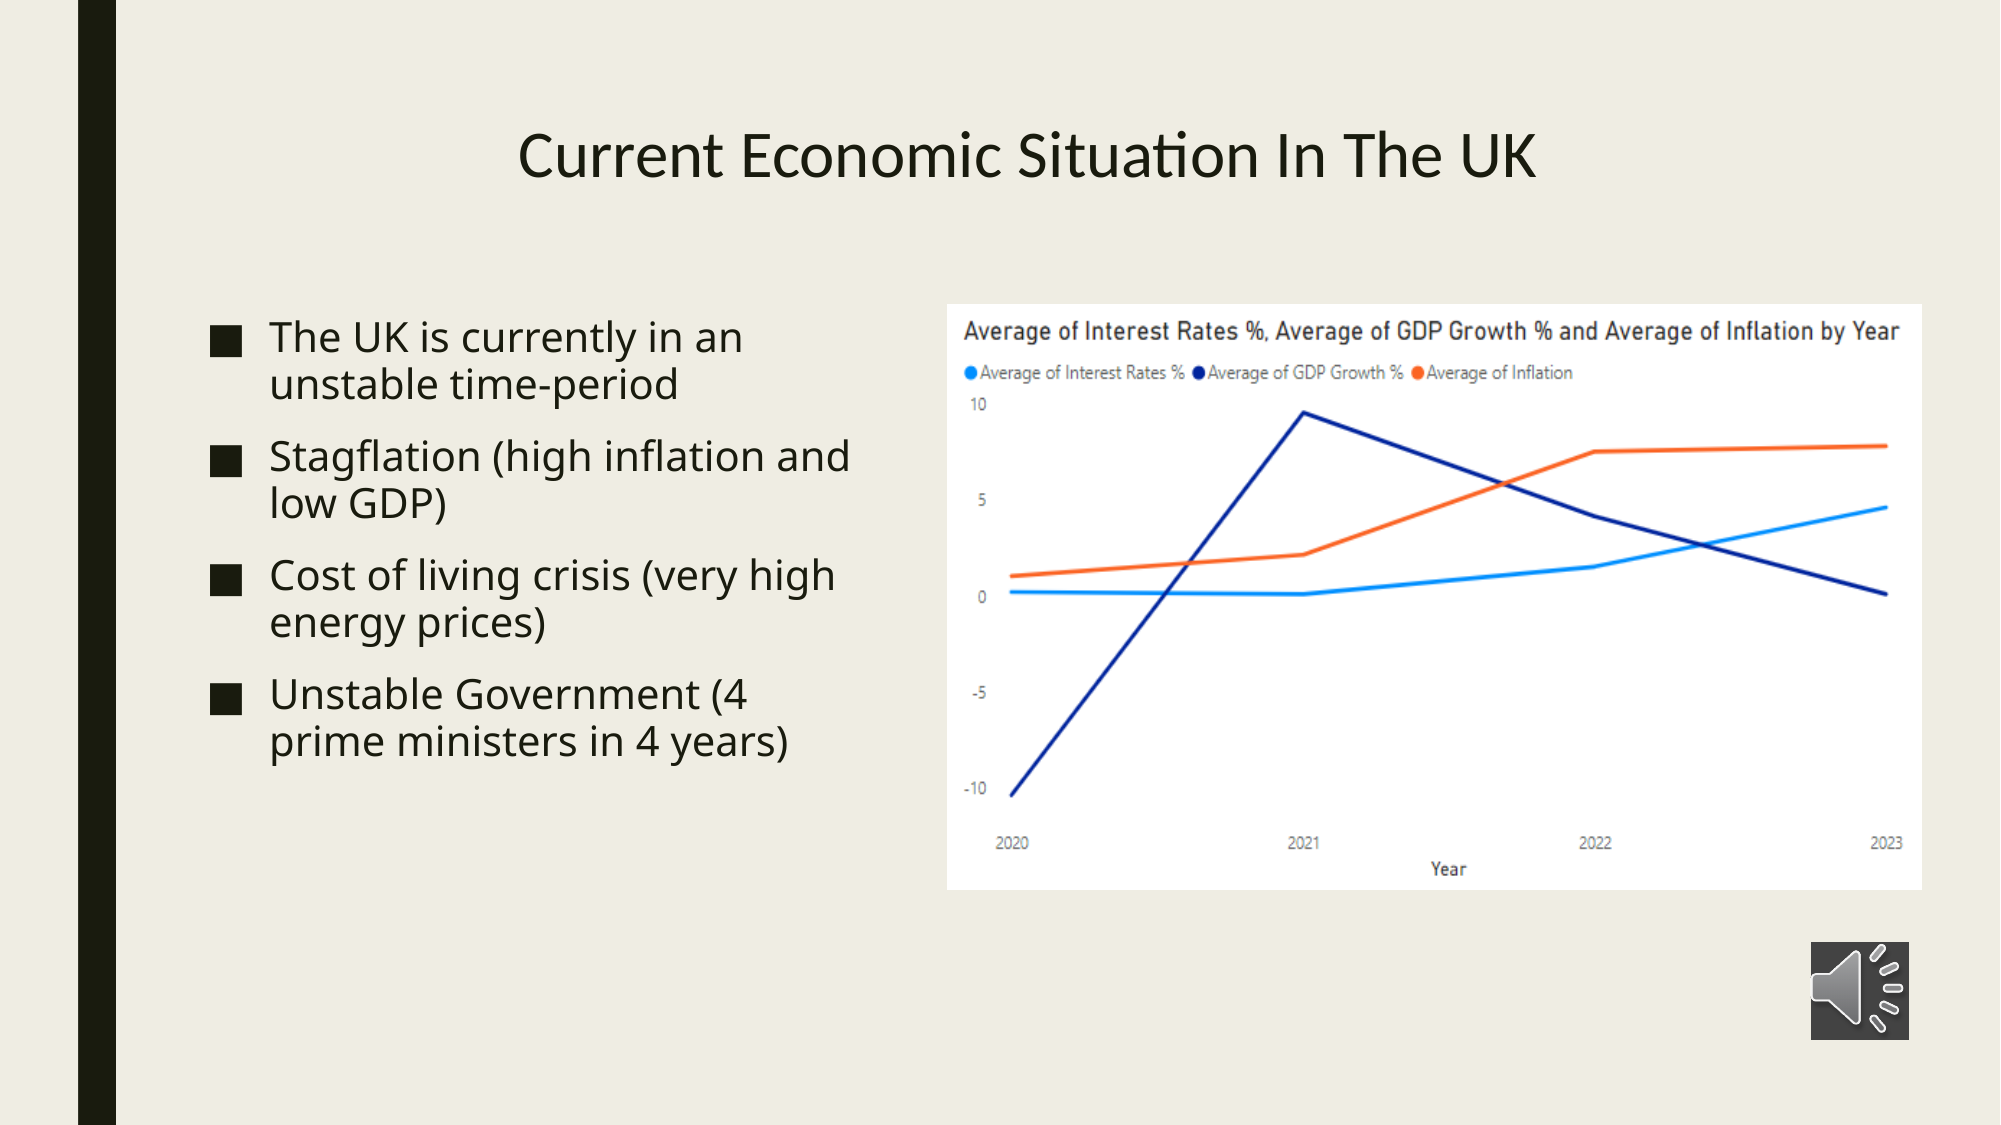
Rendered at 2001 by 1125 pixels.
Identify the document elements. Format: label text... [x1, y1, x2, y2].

picture [1809, 941, 1910, 1041]
text_box [76, 0, 119, 1125]
title Current Economic Situation In The UK [167, 112, 1890, 281]
picture [946, 304, 1922, 890]
list The UK is currently in an unstable time-period Stagflation (high inflation and low GDP) Cost of living crisis (very high energy prices) Unstable Government (4 prime ministers in 4 years) [191, 307, 872, 844]
